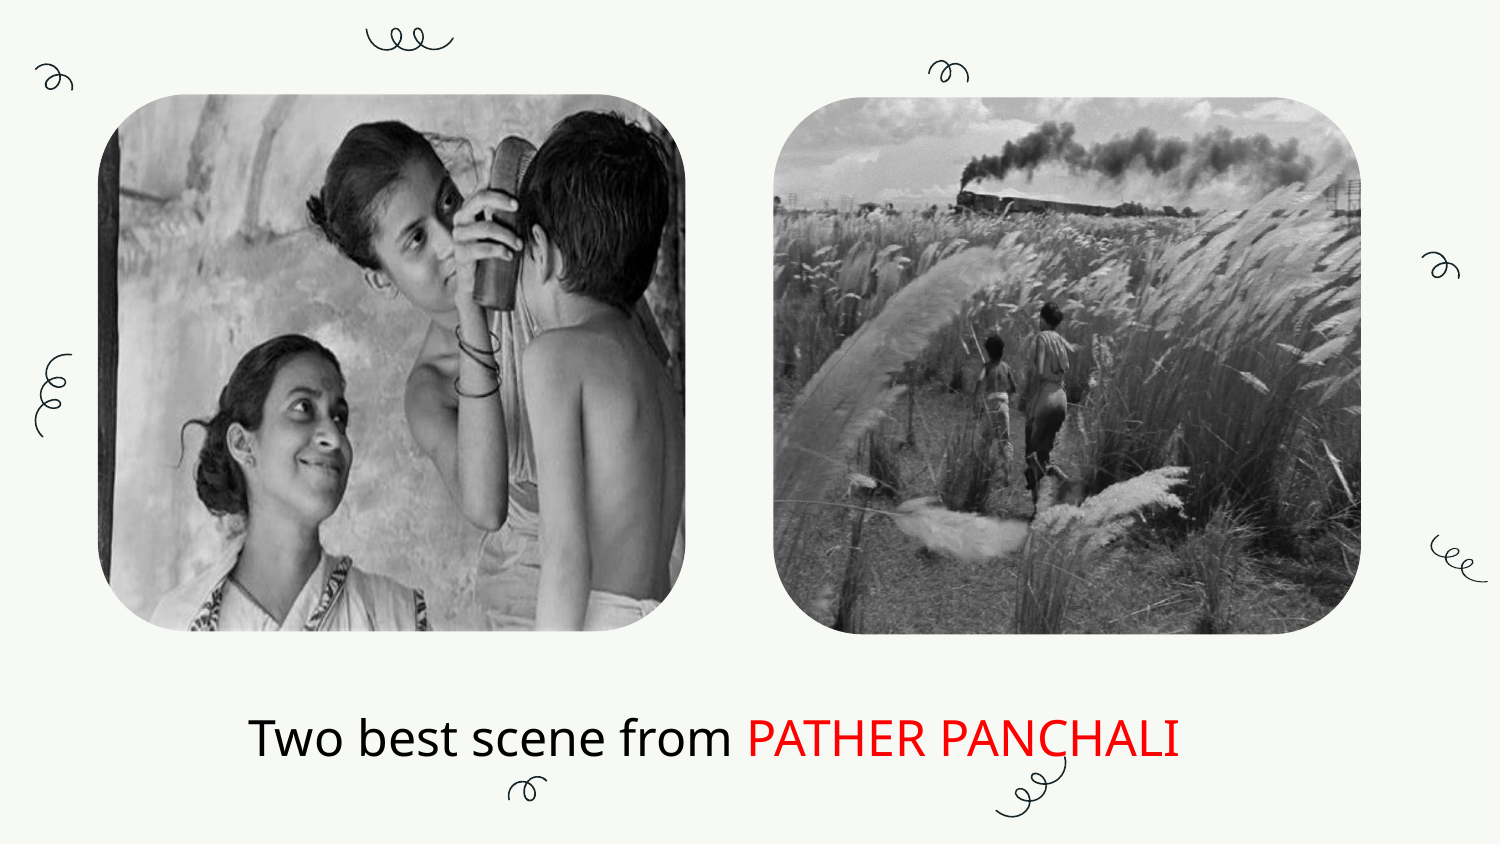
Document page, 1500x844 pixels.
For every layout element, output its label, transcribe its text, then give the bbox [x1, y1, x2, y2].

text_box [95, 92, 688, 634]
text_box Two best scene from PATHER PANCHALI [160, 698, 1269, 774]
text_box [771, 95, 1364, 637]
